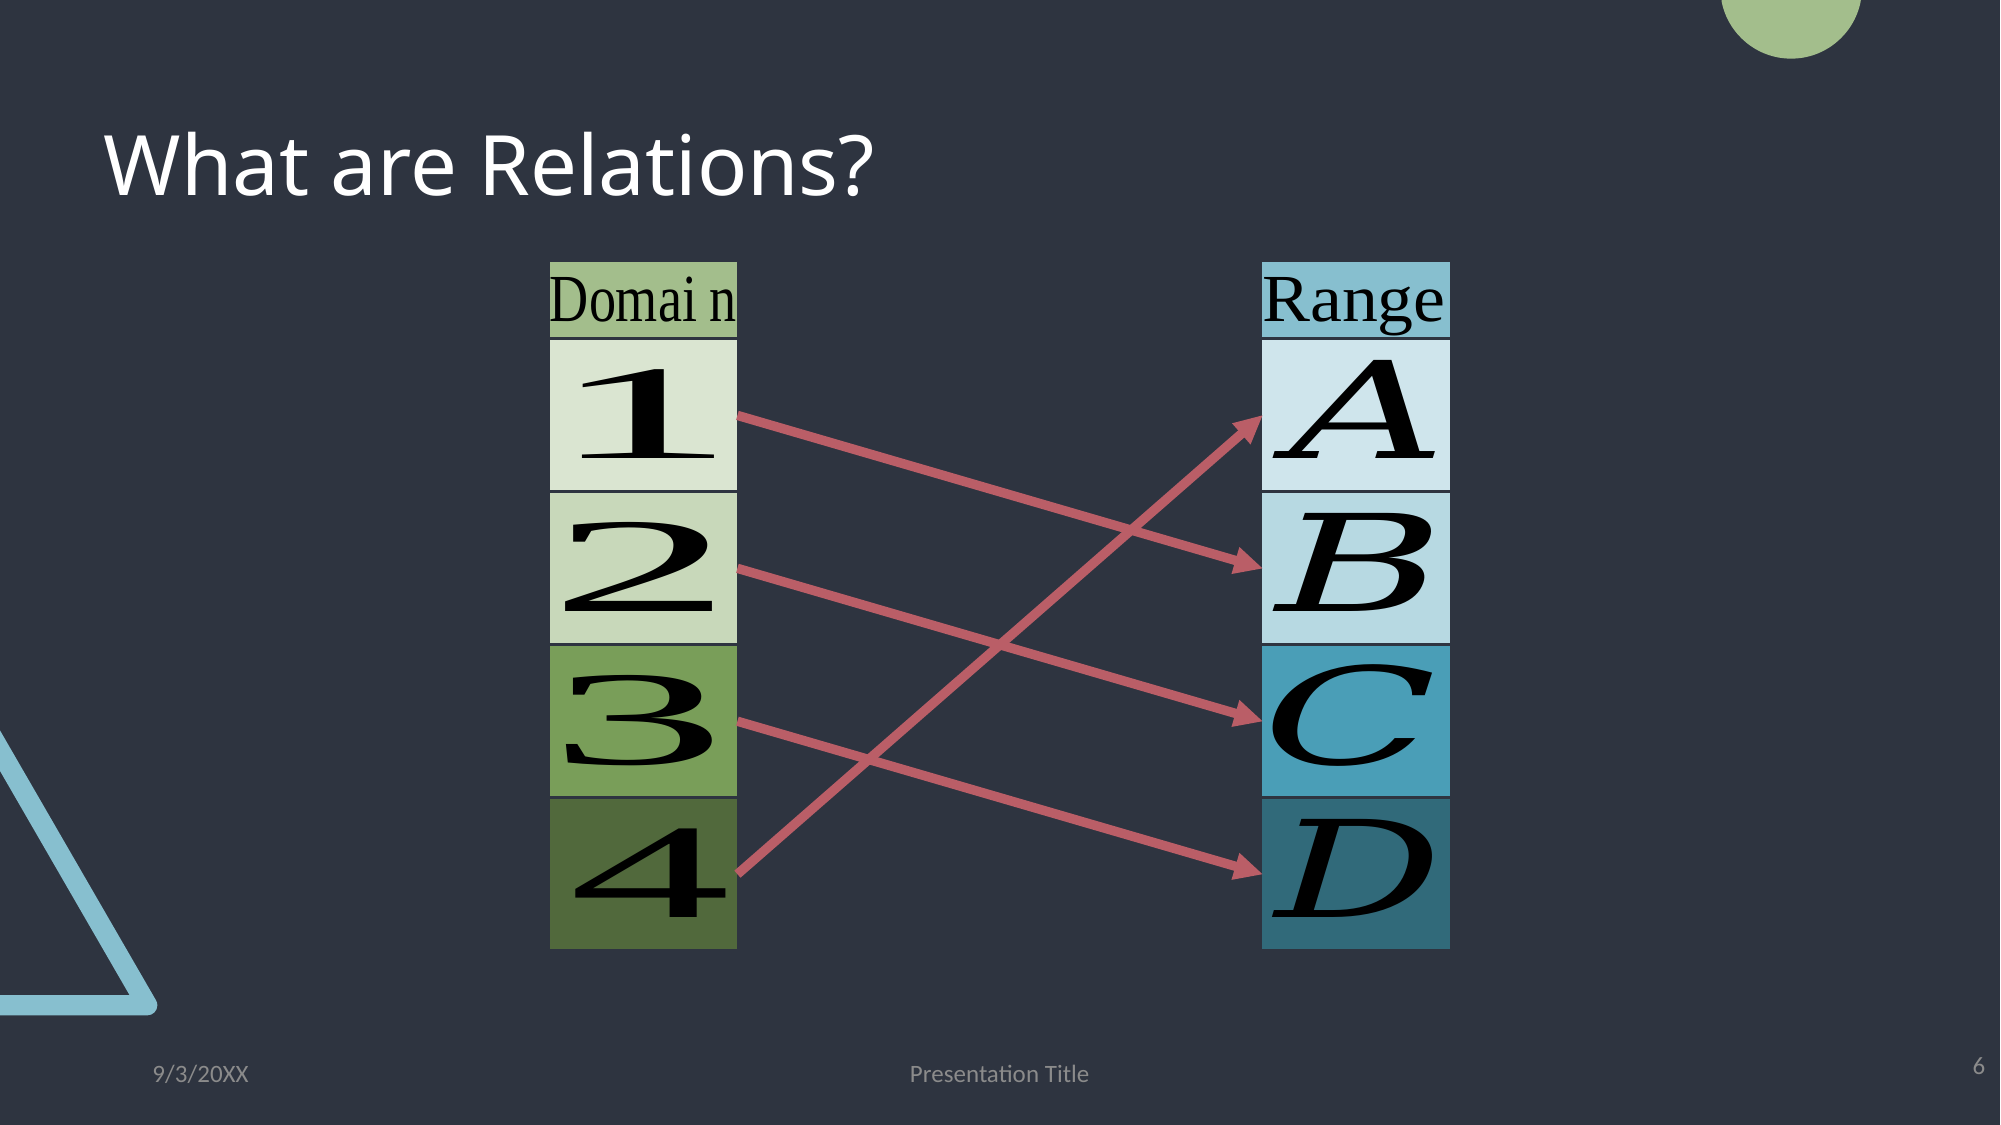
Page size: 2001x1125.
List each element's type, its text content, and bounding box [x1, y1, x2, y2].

footer Presentation Title [662, 1042, 1338, 1103]
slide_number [137, 1042, 588, 1103]
slide_number 6 [1550, 1042, 2000, 1103]
text_box What are Relations? [88, 59, 1041, 278]
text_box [737, 415, 1263, 875]
